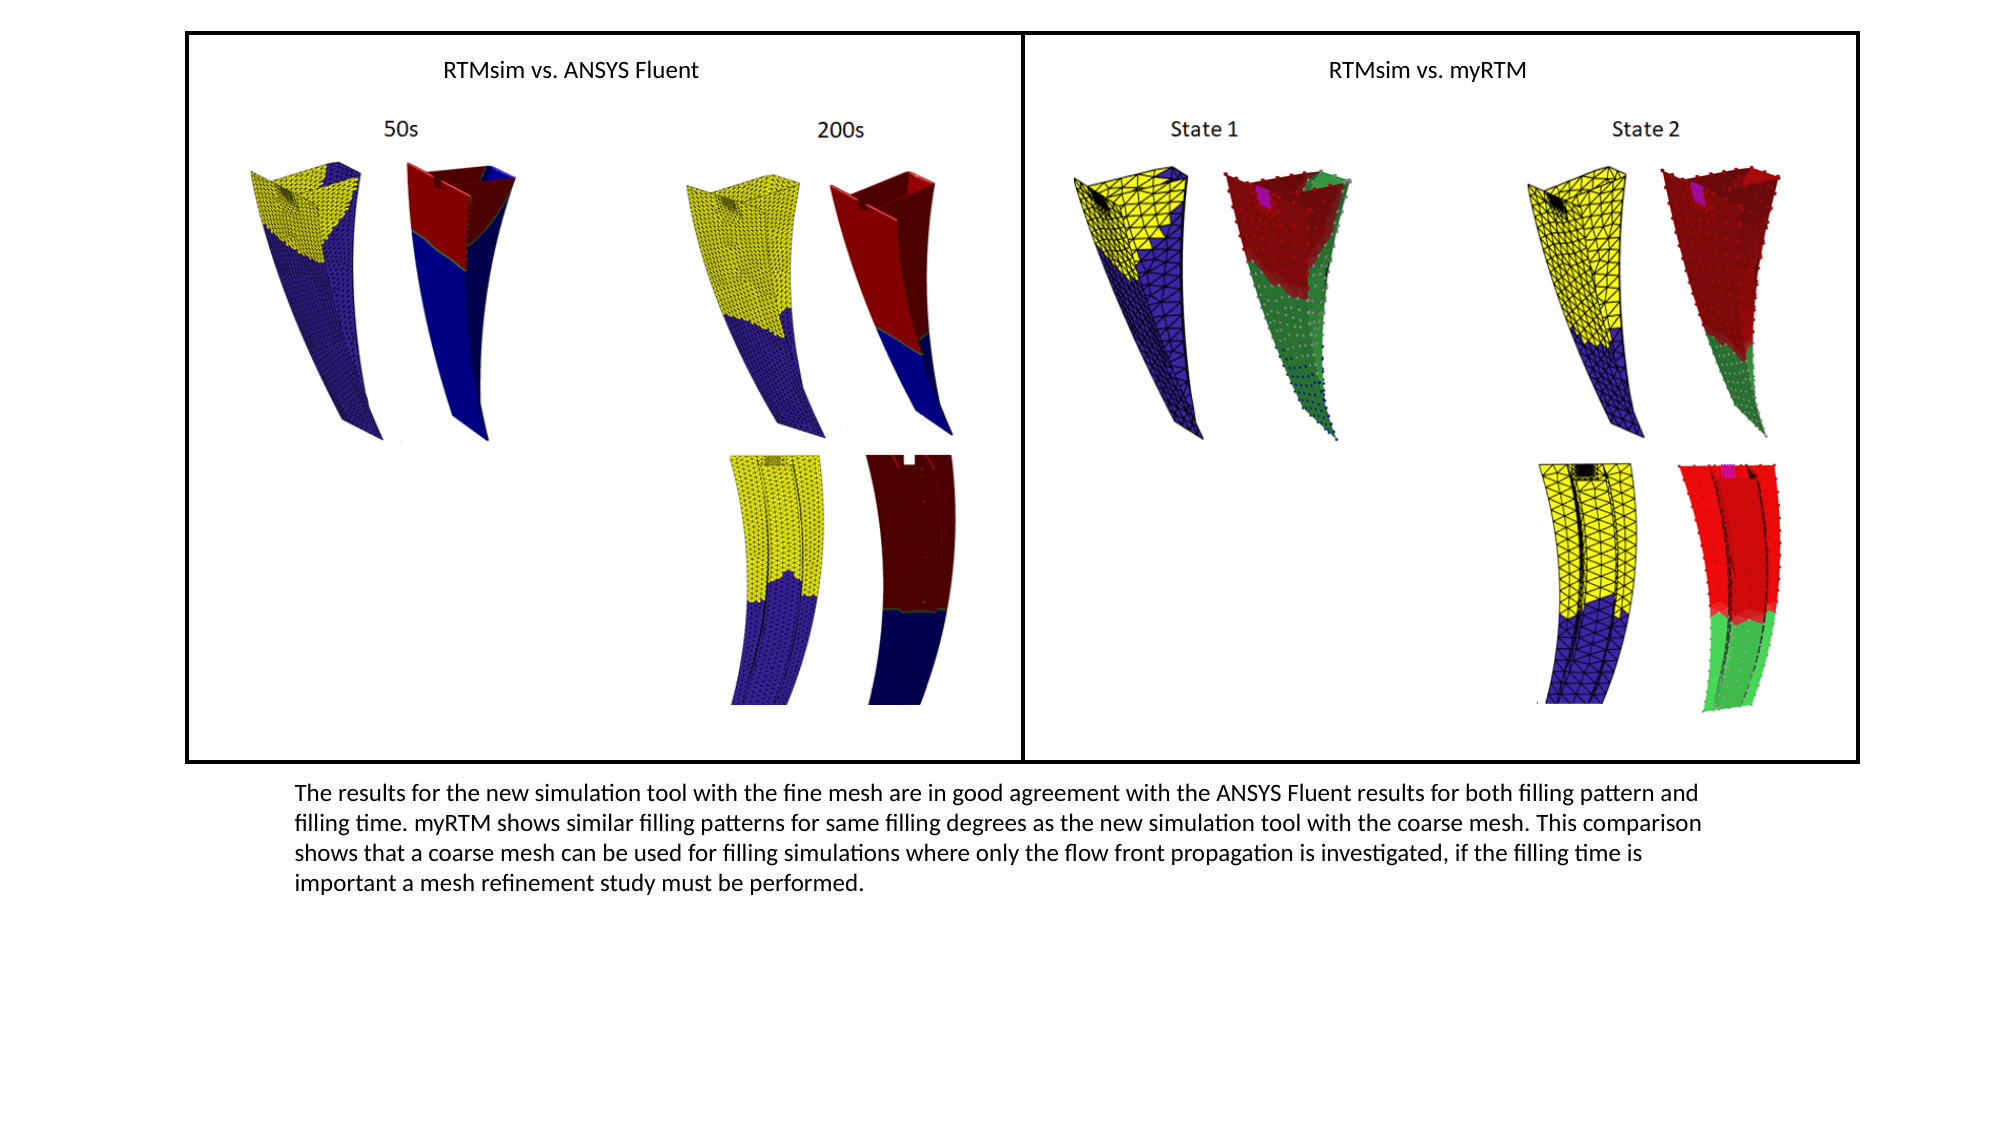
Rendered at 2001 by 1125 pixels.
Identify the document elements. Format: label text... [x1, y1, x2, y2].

picture [1073, 105, 1783, 716]
text_box [186, 32, 1022, 763]
picture [250, 104, 960, 705]
text_box [1022, 32, 1859, 763]
text_box The results for the new simulation tool with the fine mesh are in good agreement with the ANSYS Fluent results for both filling pattern and filling time. myRTM shows similar filling patterns for same filling degrees as the new simulation tool with the coarse mesh. This comparison shows that a coarse mesh can be used for filling simulations where only the flow front propagation is investigated, if the filling time is important a mesh refinement study must be performed. [279, 769, 1766, 904]
